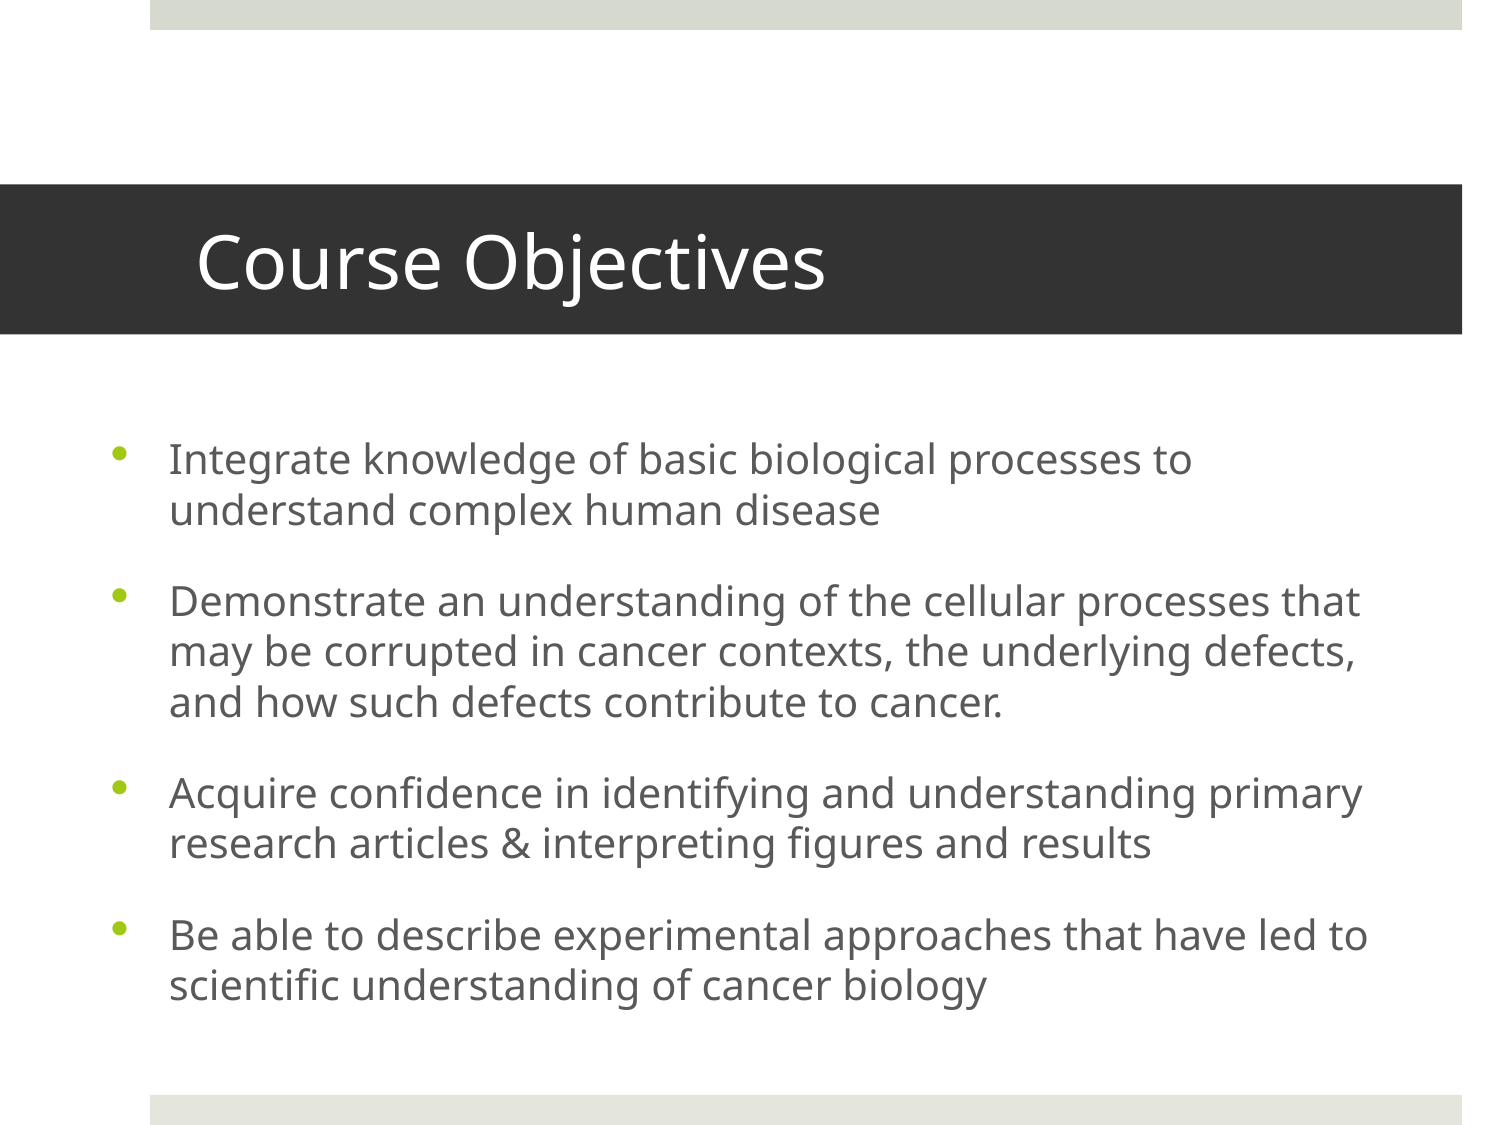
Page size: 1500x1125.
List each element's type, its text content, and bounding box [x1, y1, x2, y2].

title Course Objectives [0, 184, 1463, 335]
list Integrate knowledge of basic biological processes to understand complex human disease Demonstrate an understanding of the cellular processes that may be corrupted in cancer contexts, the underlying defects, and how such defects contribute to cancer. Acquire confidence in identifying and understanding primary research articles & interpreting figures and results Be able to describe experimental approaches that have led to scientific understanding of cancer biology [97, 425, 1398, 1089]
